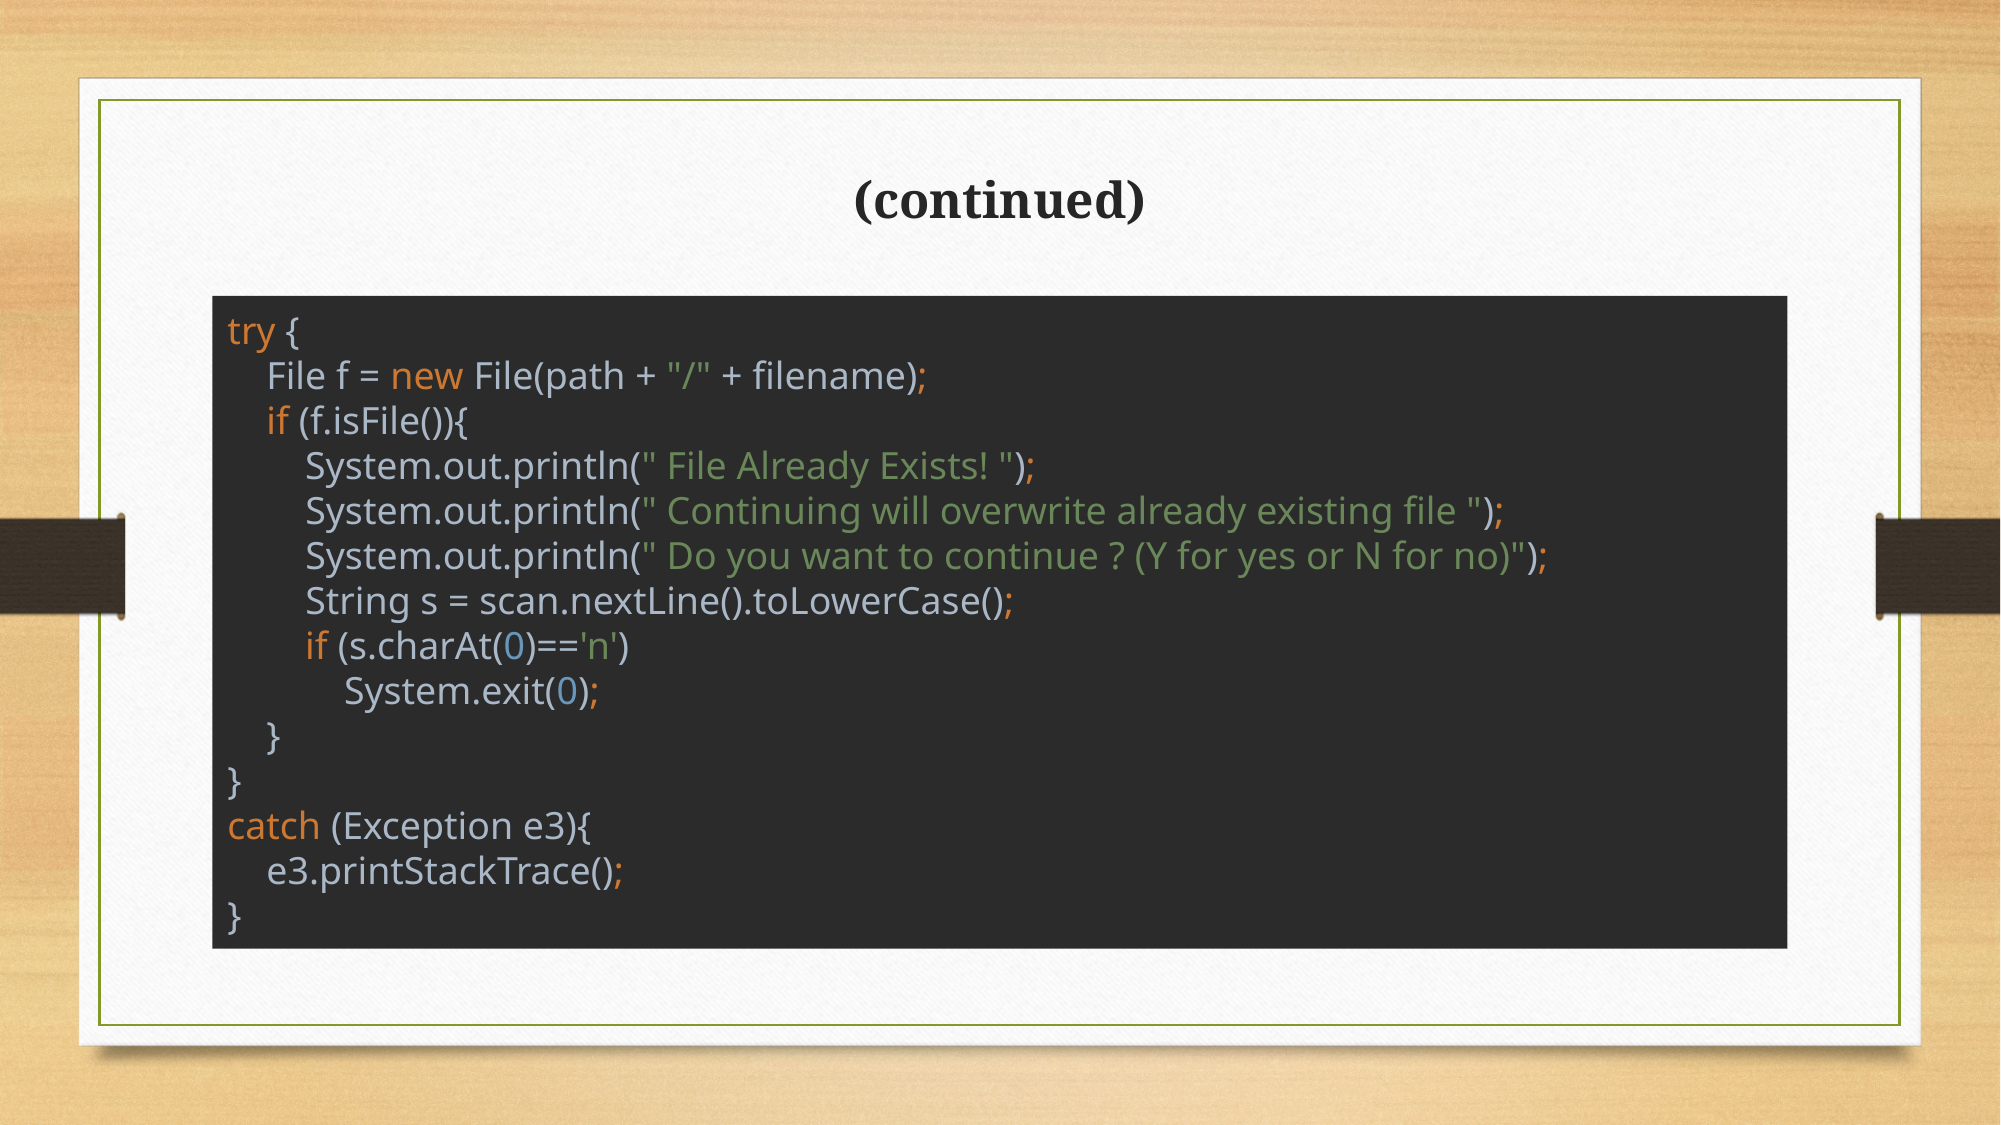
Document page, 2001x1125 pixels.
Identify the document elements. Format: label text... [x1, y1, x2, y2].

list try { File f = new File(path + "/" + filename); if (f.isFile()){ System.out.println(" File Already Exists! "); System.out.println(" Continuing will overwrite already existing file "); System.out.println(" Do you want to continue ? (Y for yes or N for no)"); String s = scan.nextLine().toLowerCase(); if (s.charAt(0)=='n') System.exit(0); } } catch (Exception e3){ e3.printStackTrace(); } [212, 295, 1788, 949]
title (continued) [212, 161, 1788, 236]
picture [0, 0, 2001, 1125]
